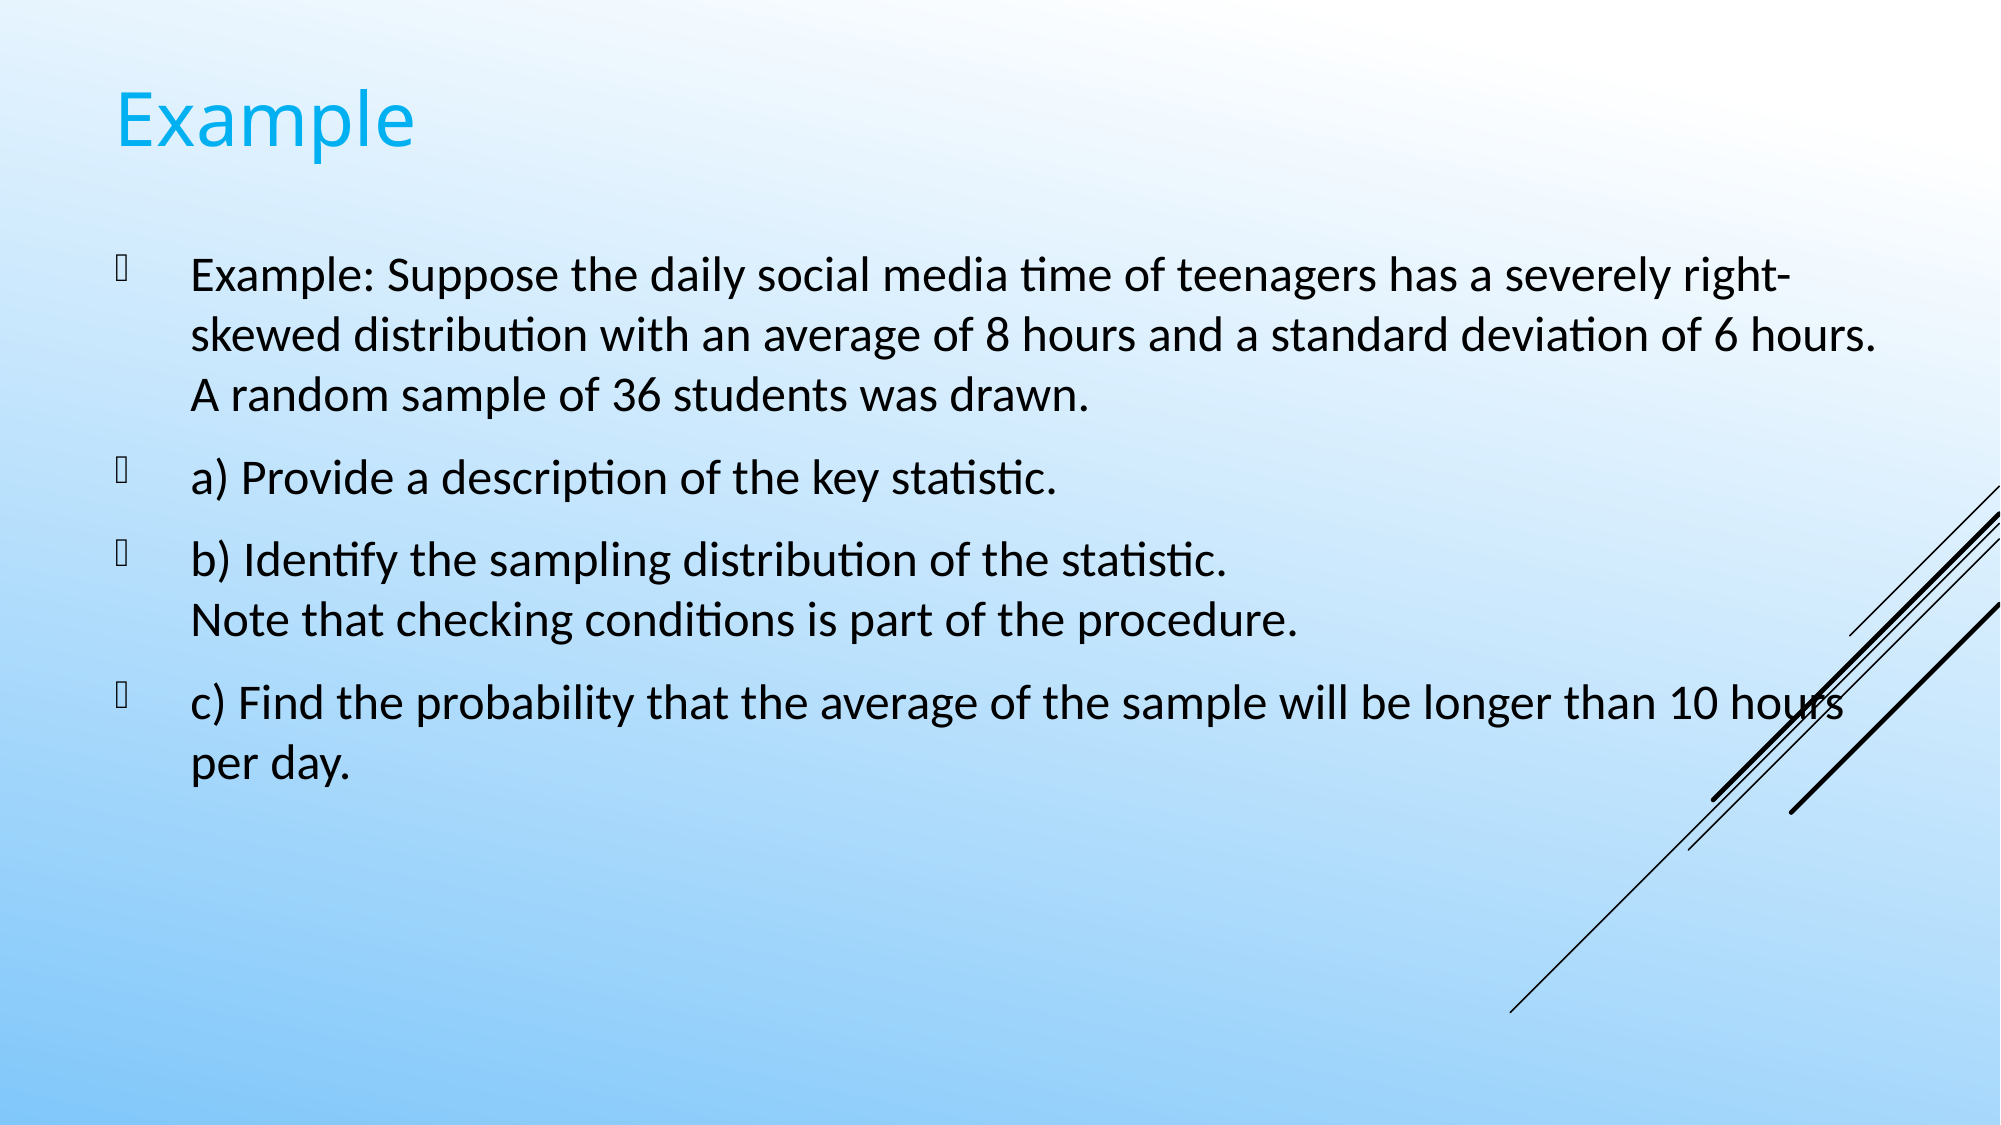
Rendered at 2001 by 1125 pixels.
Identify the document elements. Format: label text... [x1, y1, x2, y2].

title Example [99, 64, 1900, 215]
list Example: Suppose the daily social media time of teenagers has a severely right-skewed distribution with an average of 8 hours and a standard deviation of 6 hours. A random sample of 36 students was drawn. a) Provide a description of the key statistic. b) Identify the sampling distribution of the statistic. Note that checking conditions is part of the procedure. c) Find the probability that the average of the sample will be longer than 10 hours per day. [99, 234, 1900, 1060]
